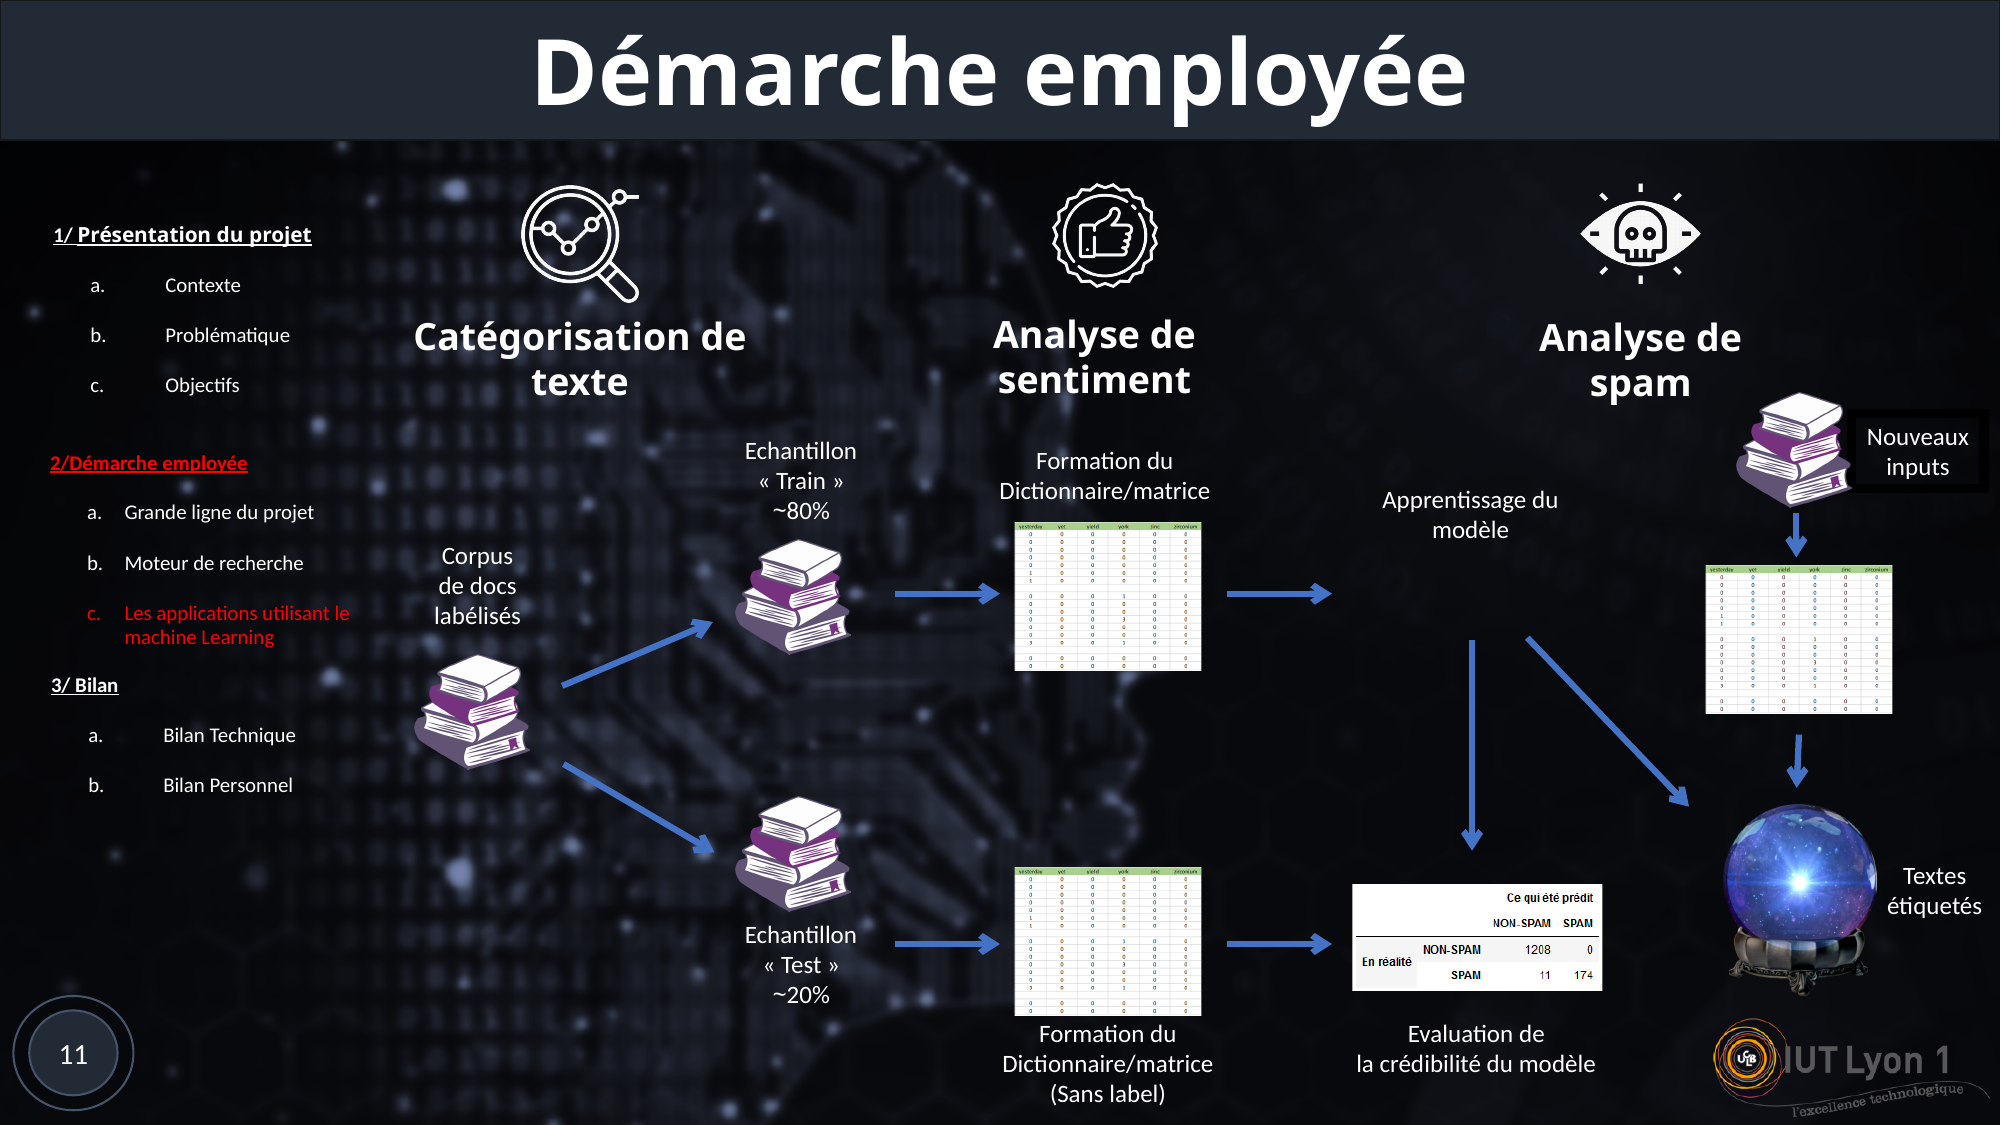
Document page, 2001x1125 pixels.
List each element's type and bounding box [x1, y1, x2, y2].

picture [0, 0, 2000, 1125]
text_box [13, 995, 134, 1111]
text_box [1527, 637, 1690, 807]
text_box [562, 621, 713, 686]
text_box [563, 764, 715, 853]
